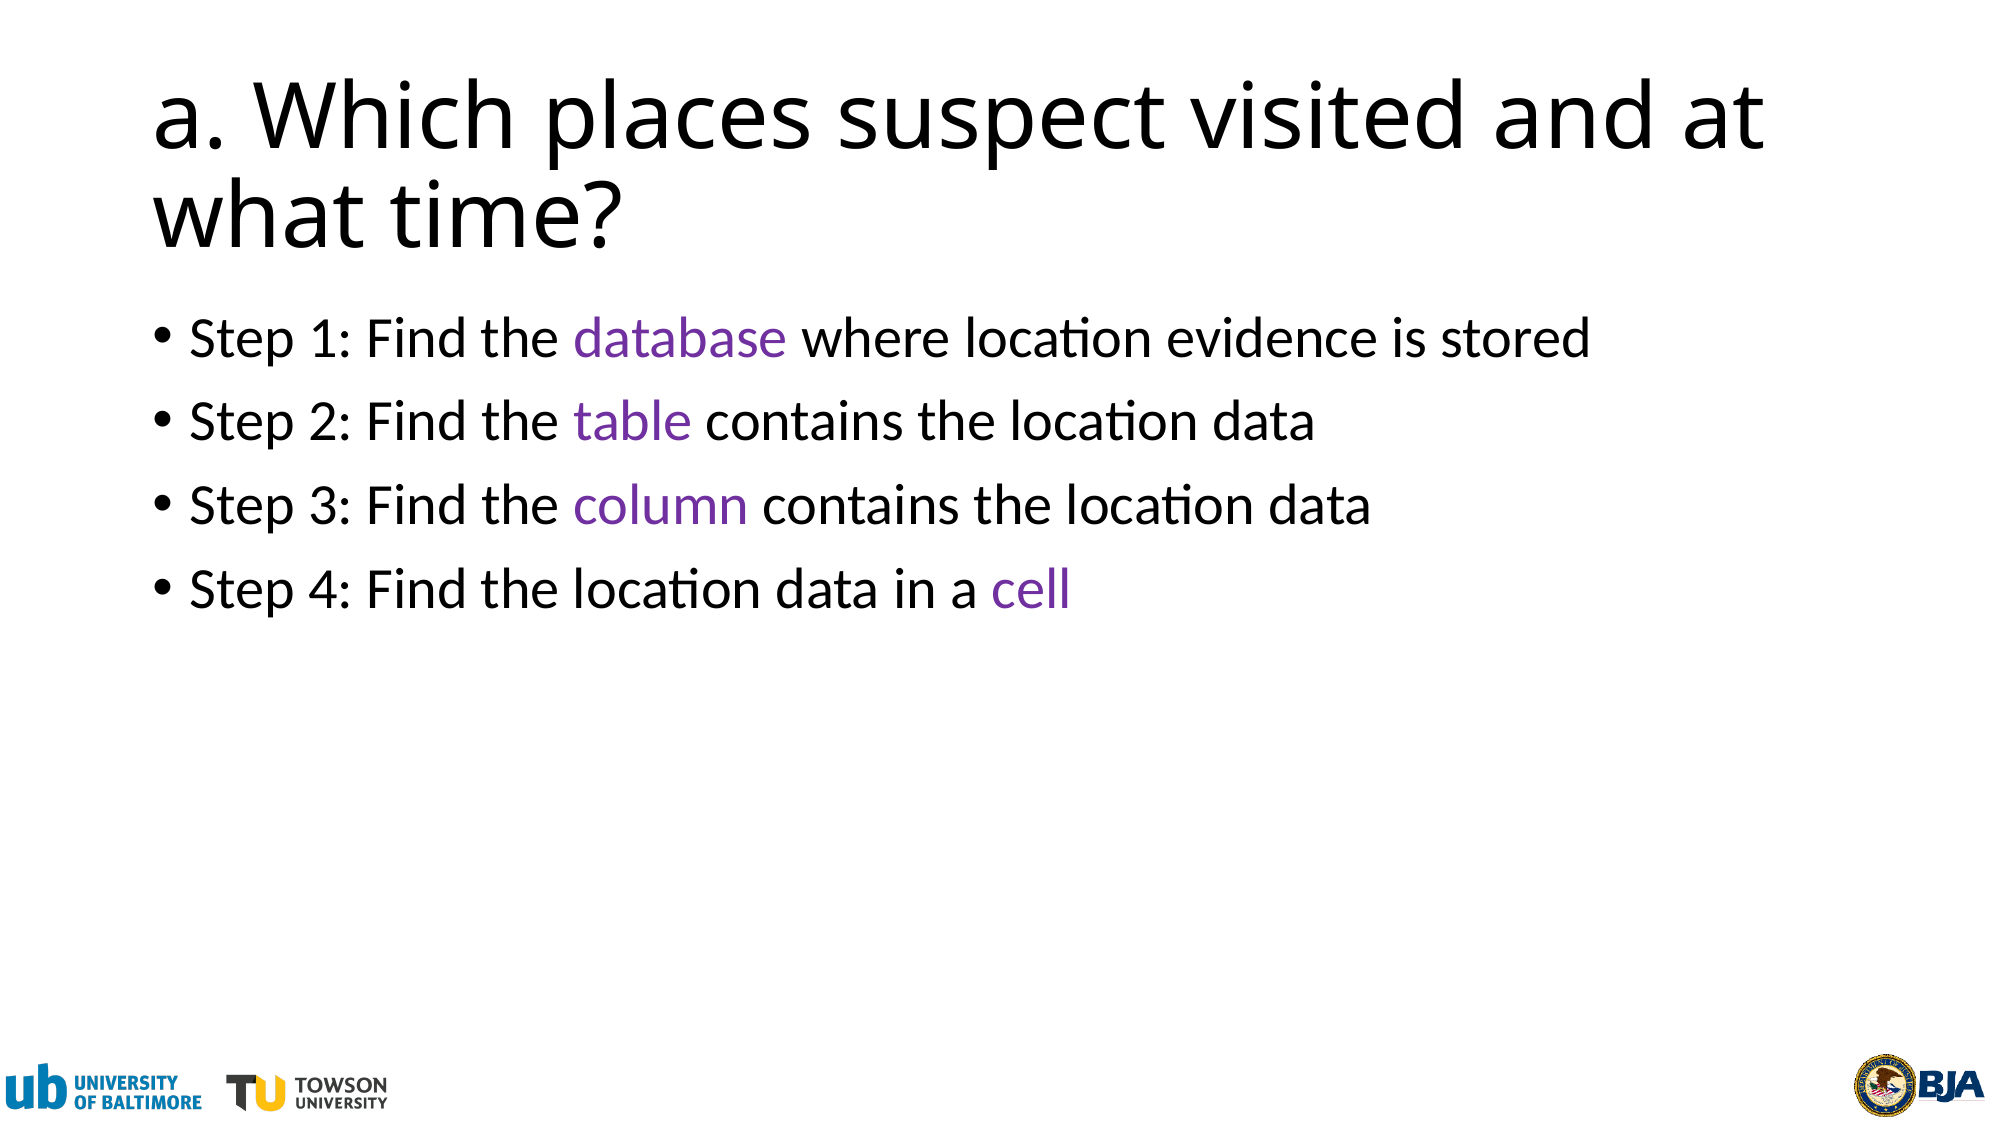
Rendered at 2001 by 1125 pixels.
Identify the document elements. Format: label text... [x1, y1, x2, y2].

picture [0, 1031, 407, 1125]
list Step 1: Find the database where location evidence is stored Step 2: Find the table contains the location data Step 3: Find the column contains the location data Step 4: Find the location data in a cell [137, 299, 1863, 1014]
picture [1854, 1054, 1986, 1117]
title a. Which places suspect visited and at what time? [137, 59, 1863, 278]
